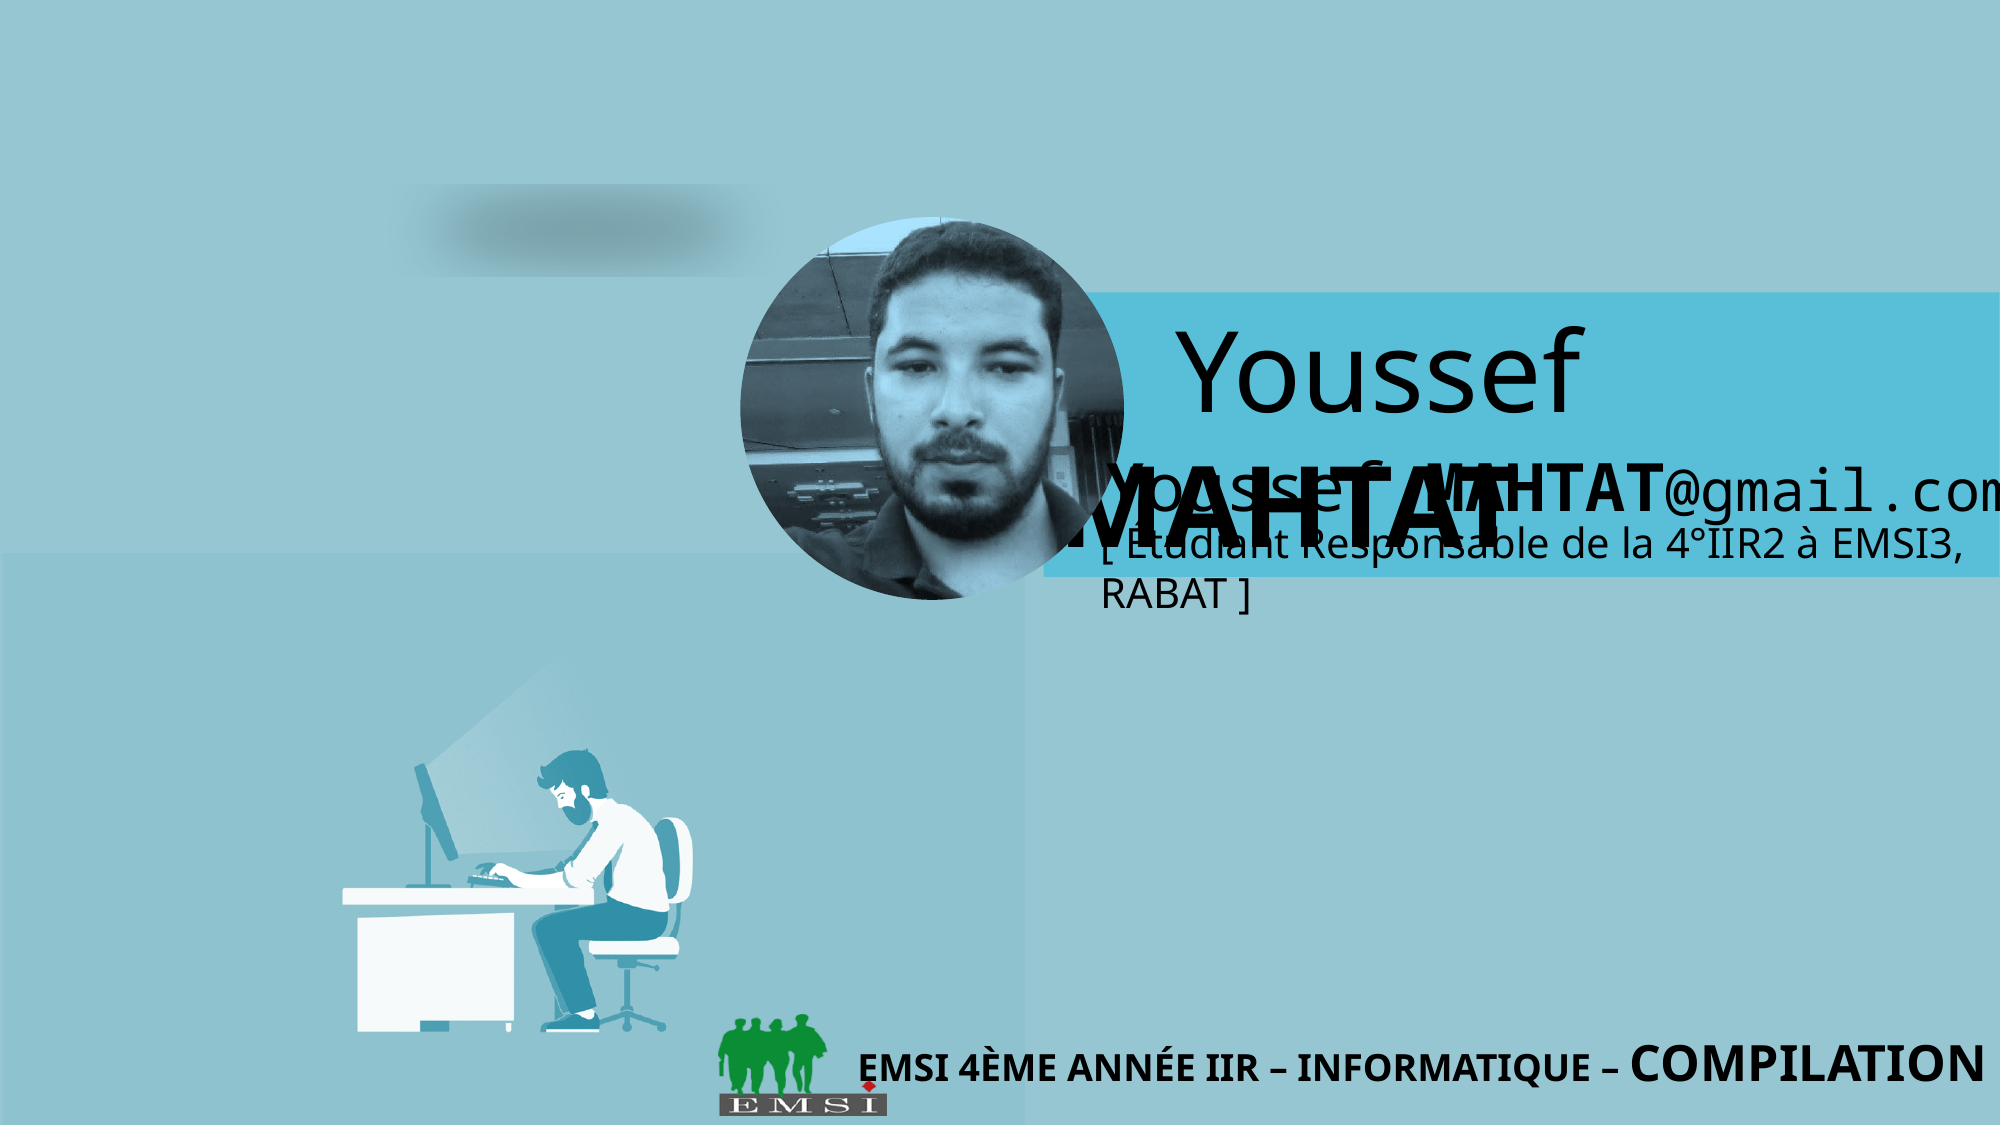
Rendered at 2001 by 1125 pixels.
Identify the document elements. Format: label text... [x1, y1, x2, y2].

text_box EMSI 4ÈME ANNÉE IIR – INFORMATIQUE – COMPILATION [1031, 1024, 2000, 1099]
text_box [ Étudiant Responsable de la 4°IIR2 à EMSI3, RABAT ] [1085, 509, 2000, 624]
text_box Youssef MAHTAT [1129, 292, 2000, 437]
text_box Youssef.MAHTAT@gmail.com [1129, 437, 2000, 509]
picture [2, 216, 1125, 1125]
